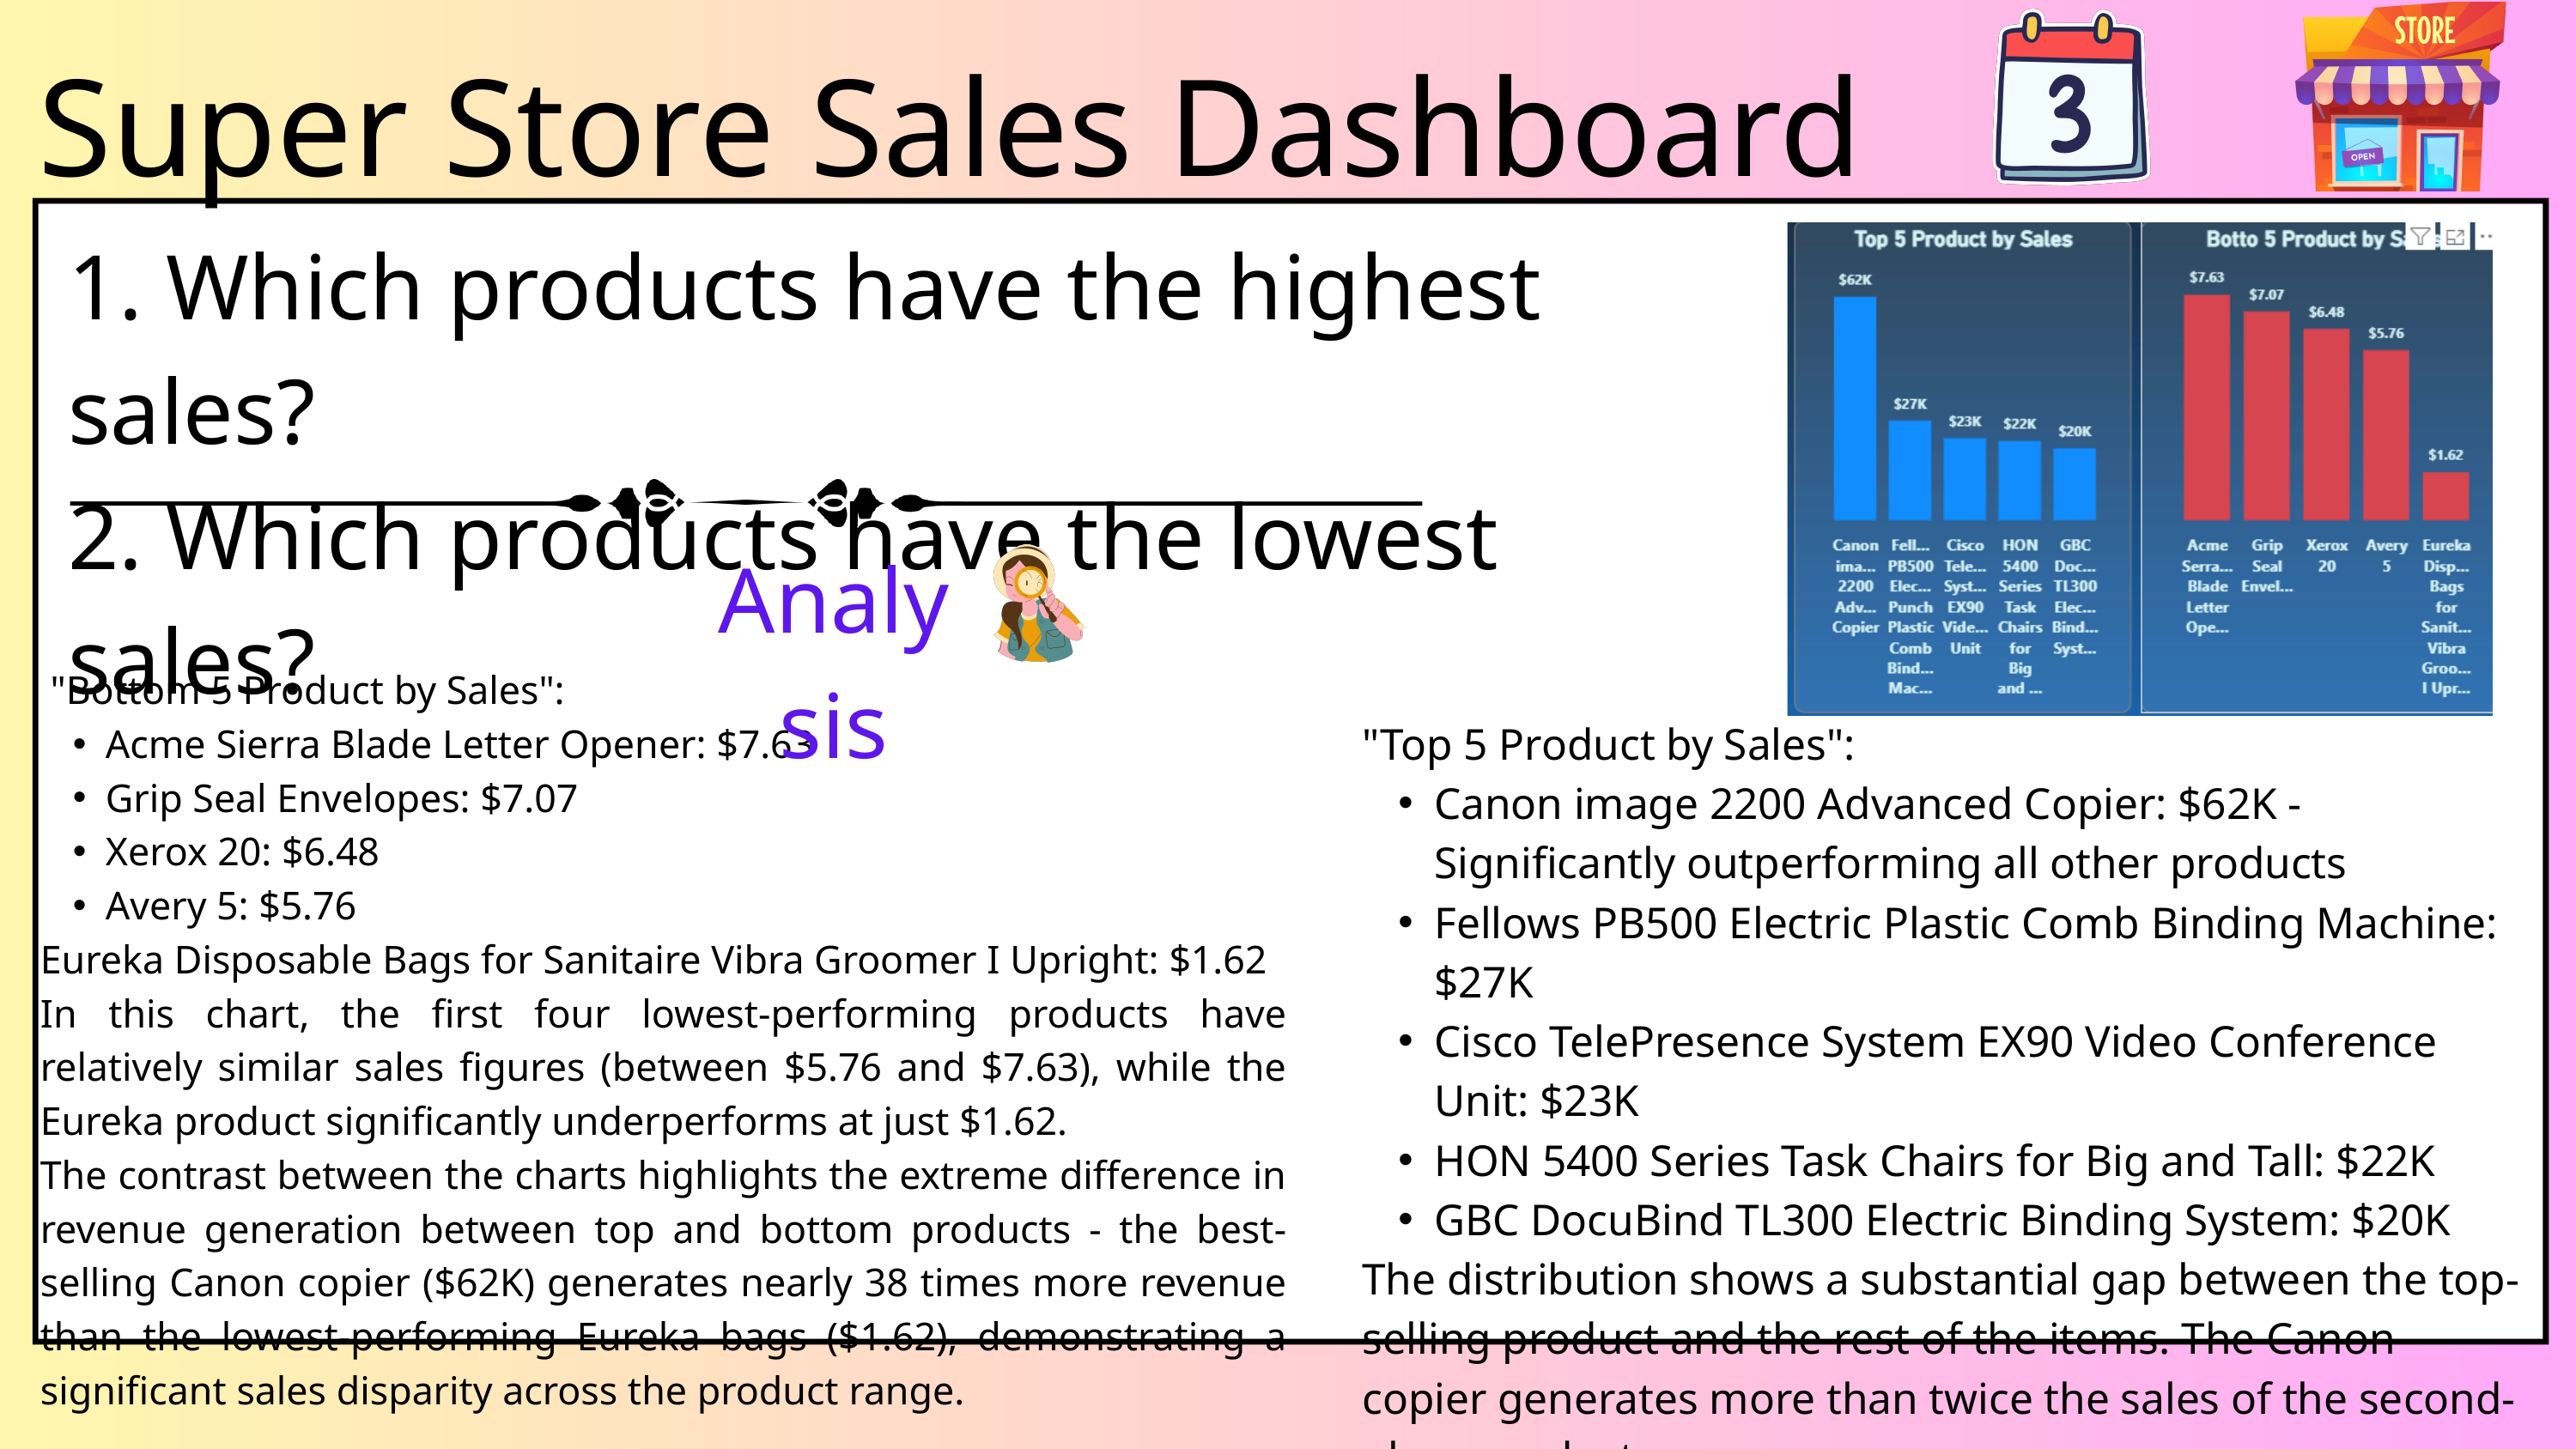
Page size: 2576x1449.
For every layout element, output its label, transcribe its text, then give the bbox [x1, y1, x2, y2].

text_box [1992, 9, 2151, 185]
text_box "Bottom 5 Product by Sales": Acme Sierra Blade Letter Opener: $7.63 Grip Seal Envelopes: $7.07 Xerox 20: $6.48 Avery 5: $5.76 Eureka Disposable Bags for Sanitaire Vibra Groomer I Upright: $1.62 In this chart, the first four lowest-performing products have relatively similar sales figures (between $5.76 and $7.63), while the Eureka product significantly underperforms at just $1.62. The contrast between the charts highlights the extreme difference in revenue generation between top and bottom products - the best-selling Canon copier ($62K) generates nearly 38 times more revenue than the lowest-performing Eureka bags ($1.62), demonstrating a significant sales disparity across the product range. [39, 1355, 1288, 1413]
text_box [32, 197, 2549, 1345]
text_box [715, 537, 1086, 667]
text_box Super Store Sales Dashboard [29, 15, 1873, 195]
text_box [2295, 2, 2506, 191]
text_box "Top 5 Product by Sales": Canon image 2200 Advanced Copier: $62K - Significantly outperforming all other products Fellows PB500 Electric Plastic Comb Binding Machine: $27K Cisco TelePresence System EX90 Video Conference Unit: $23K HON 5400 Series Task Chairs for Big and Tall: $22K GBC DocuBind TL300 Electric Binding System: $20K The distribution shows a substantial gap between the top-selling product and the rest of the items. The Canon copier generates more than twice the sales of the second-place product. [1362, 1355, 2530, 1449]
